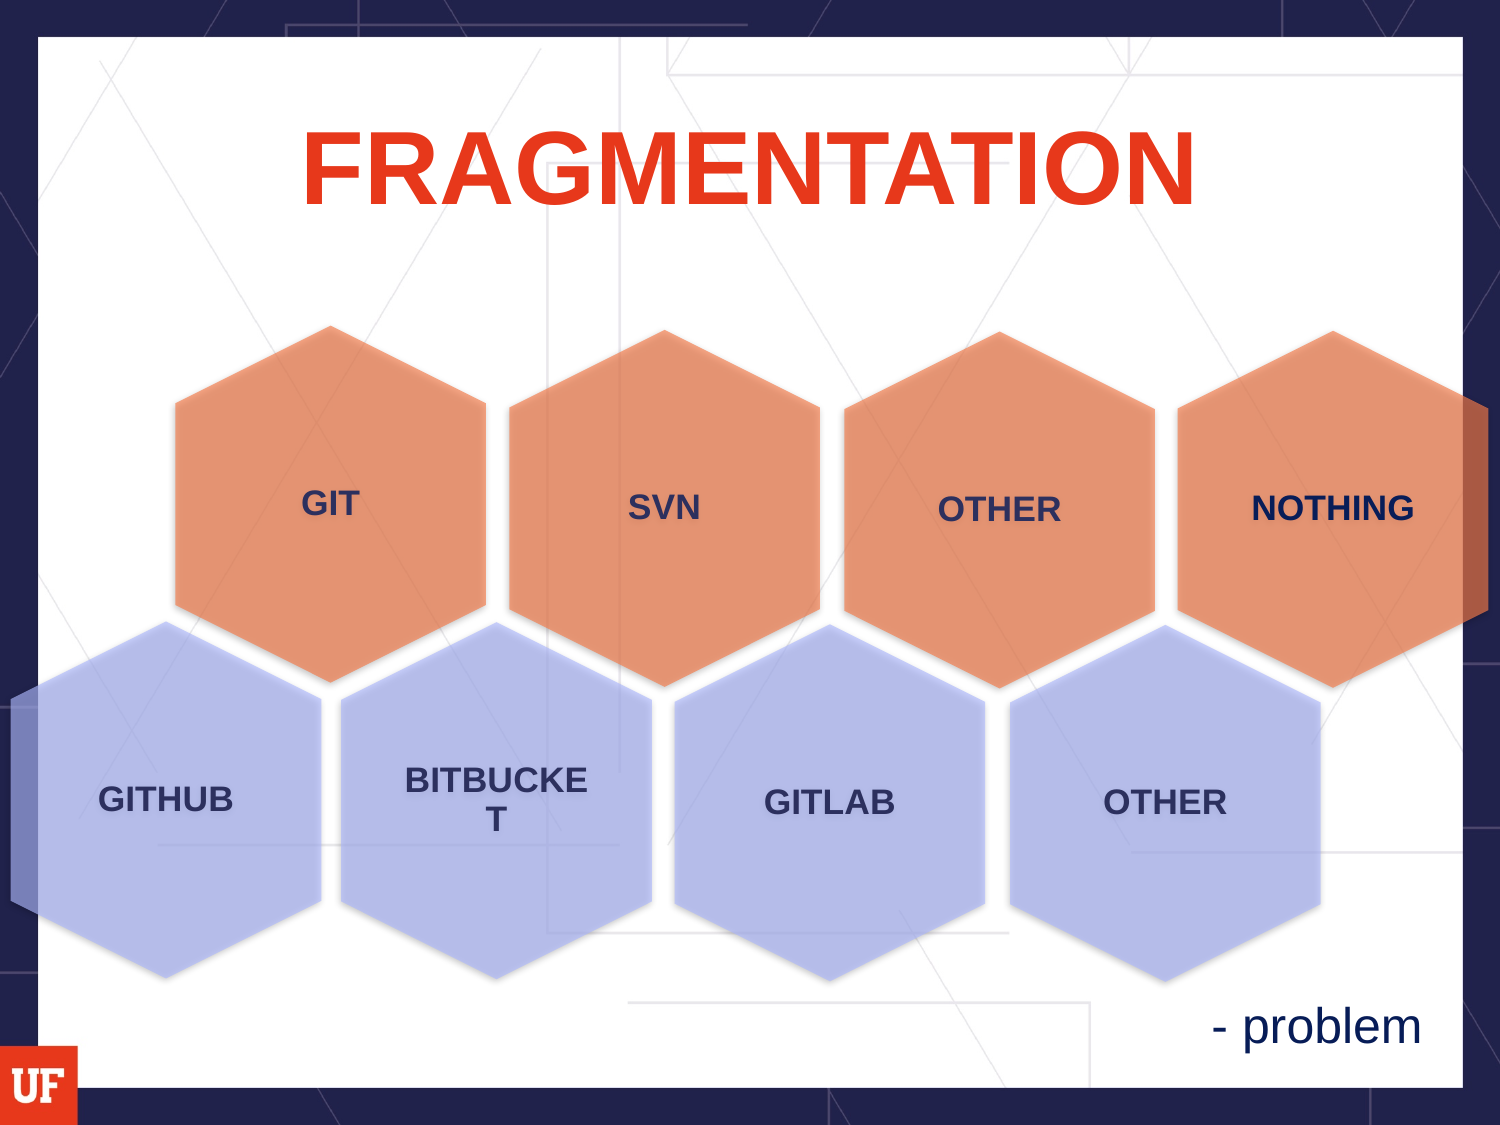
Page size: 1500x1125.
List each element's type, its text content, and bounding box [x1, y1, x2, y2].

text_box GITLAB [674, 624, 986, 982]
text_box GITHUB [10, 621, 322, 979]
text_box GIT [175, 325, 486, 683]
text_box OTHER [844, 331, 1155, 689]
picture [0, 0, 1500, 1125]
text_box SVN [509, 329, 820, 687]
text_box - problem [856, 985, 1438, 1061]
text_box OTHER [1010, 624, 1321, 982]
title FRAGMENTATION [62, 62, 1438, 263]
text_box BITBUCKET [341, 622, 652, 980]
text_box NOTHING [1177, 330, 1489, 688]
